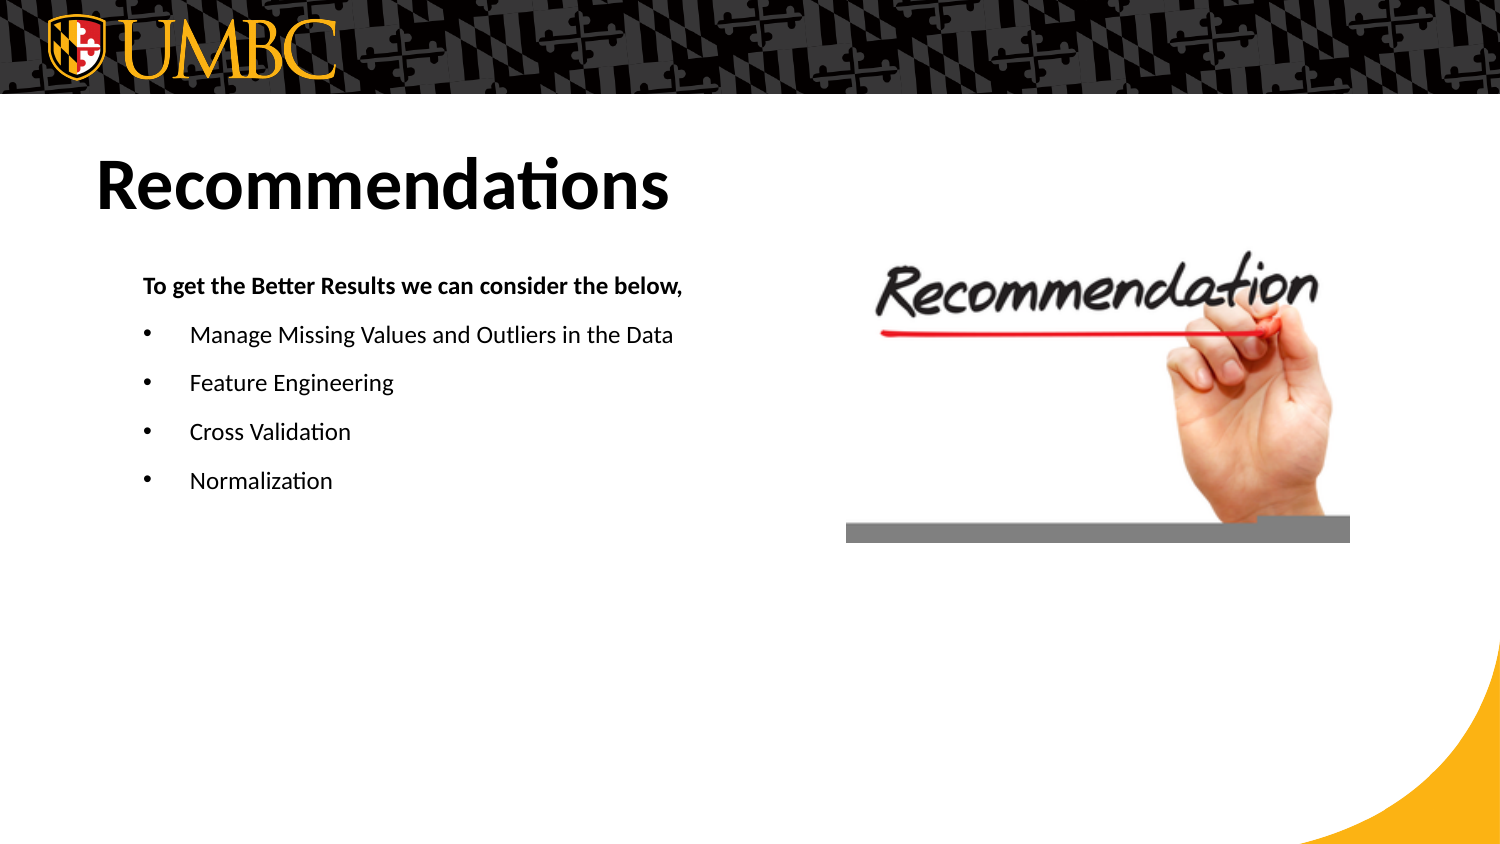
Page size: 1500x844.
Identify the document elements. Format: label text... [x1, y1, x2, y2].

picture [1299, 639, 1500, 844]
title Recommendations [81, 128, 783, 233]
picture [845, 232, 1350, 543]
picture [0, 0, 1500, 94]
text_box To get the Better Results we can consider the below, Manage Missing Values and Outliers in the Data Feature Engineering Cross Validation Normalization [128, 260, 1046, 554]
